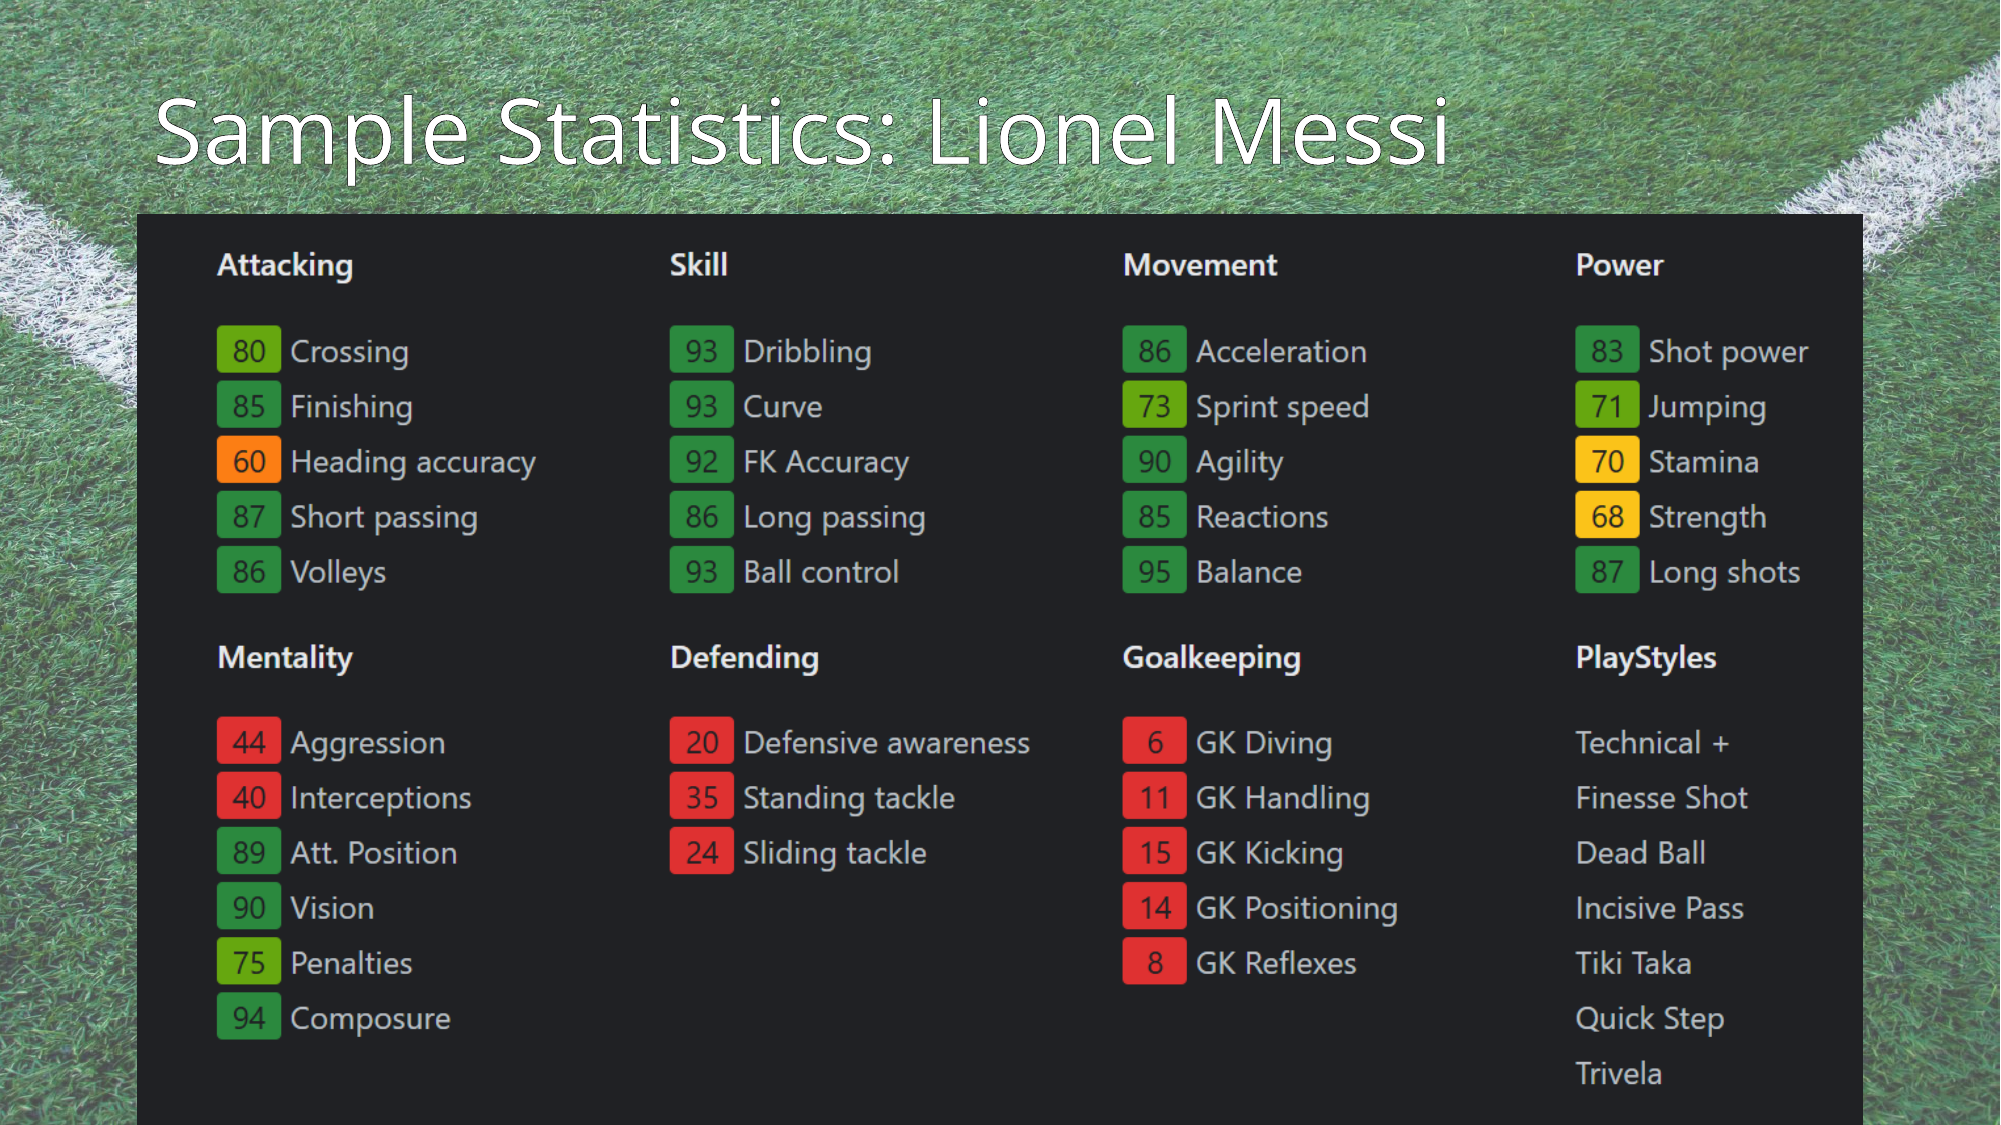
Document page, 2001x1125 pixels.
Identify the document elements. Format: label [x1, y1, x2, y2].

picture [0, 0, 2000, 1125]
list [136, 214, 1863, 1125]
